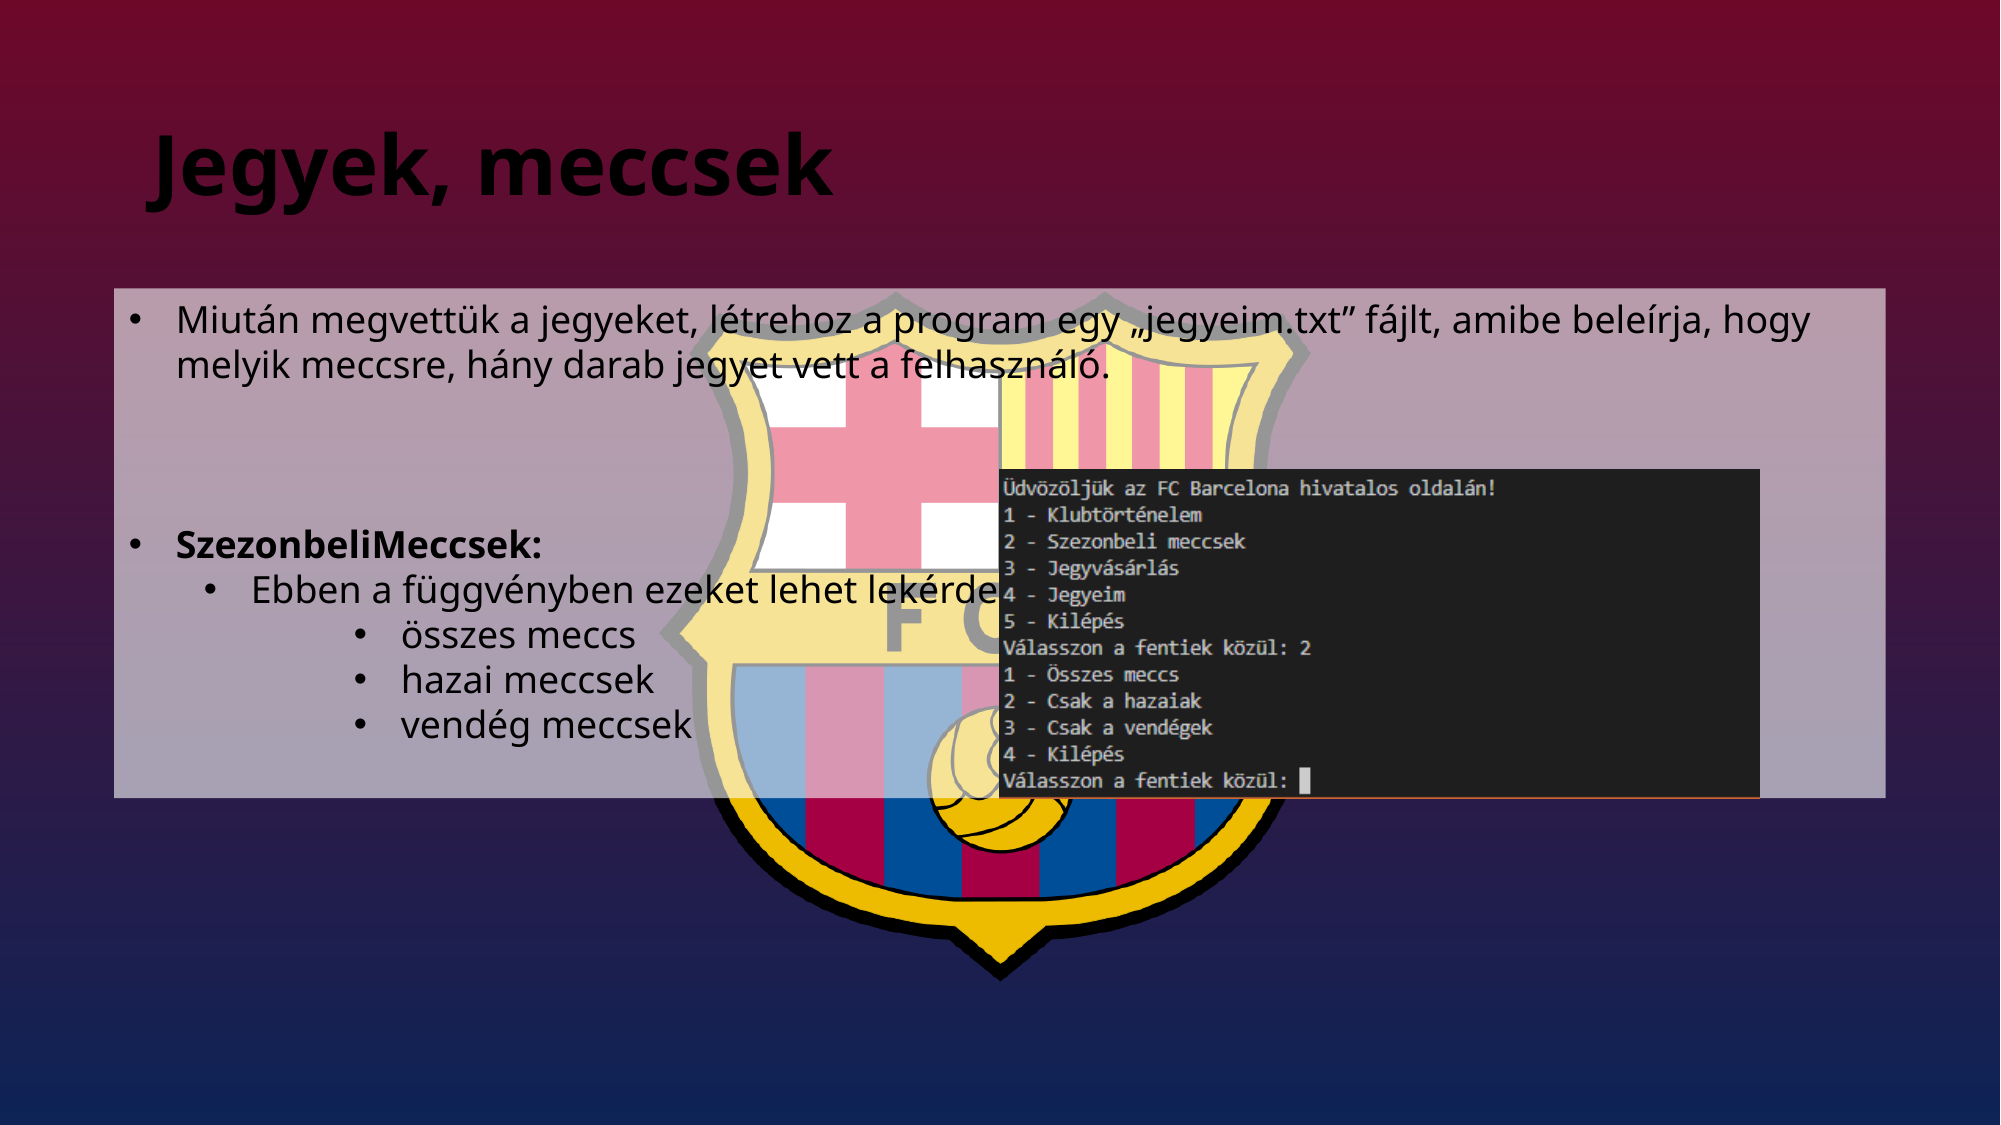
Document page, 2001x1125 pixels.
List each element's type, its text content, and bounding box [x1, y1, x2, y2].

text_box Miután megvettük a jegyeket, létrehoz a program egy „jegyeim.txt” fájlt, amibe beleírja, hogy melyik meccsre, hány darab jegyet vett a felhasználó. SzezonbeliMeccsek: Ebben a függvényben ezeket lehet lekérdezni: összes meccs hazai meccsek vendég meccsek [1353, 288, 1886, 799]
text_box Miután megvettük a jegyeket, létrehoz a program egy „jegyeim.txt” fájlt, amibe beleírja, hogy melyik meccsre, hány darab jegyet vett a felhasználó. SzezonbeliMeccsek: Ebben a függvényben ezeket lehet lekérdezni: összes meccs hazai meccsek vendég meccsek [114, 288, 647, 799]
title Jegyek, meccsek [137, 59, 1863, 278]
picture [999, 469, 1760, 800]
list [647, 277, 1353, 992]
